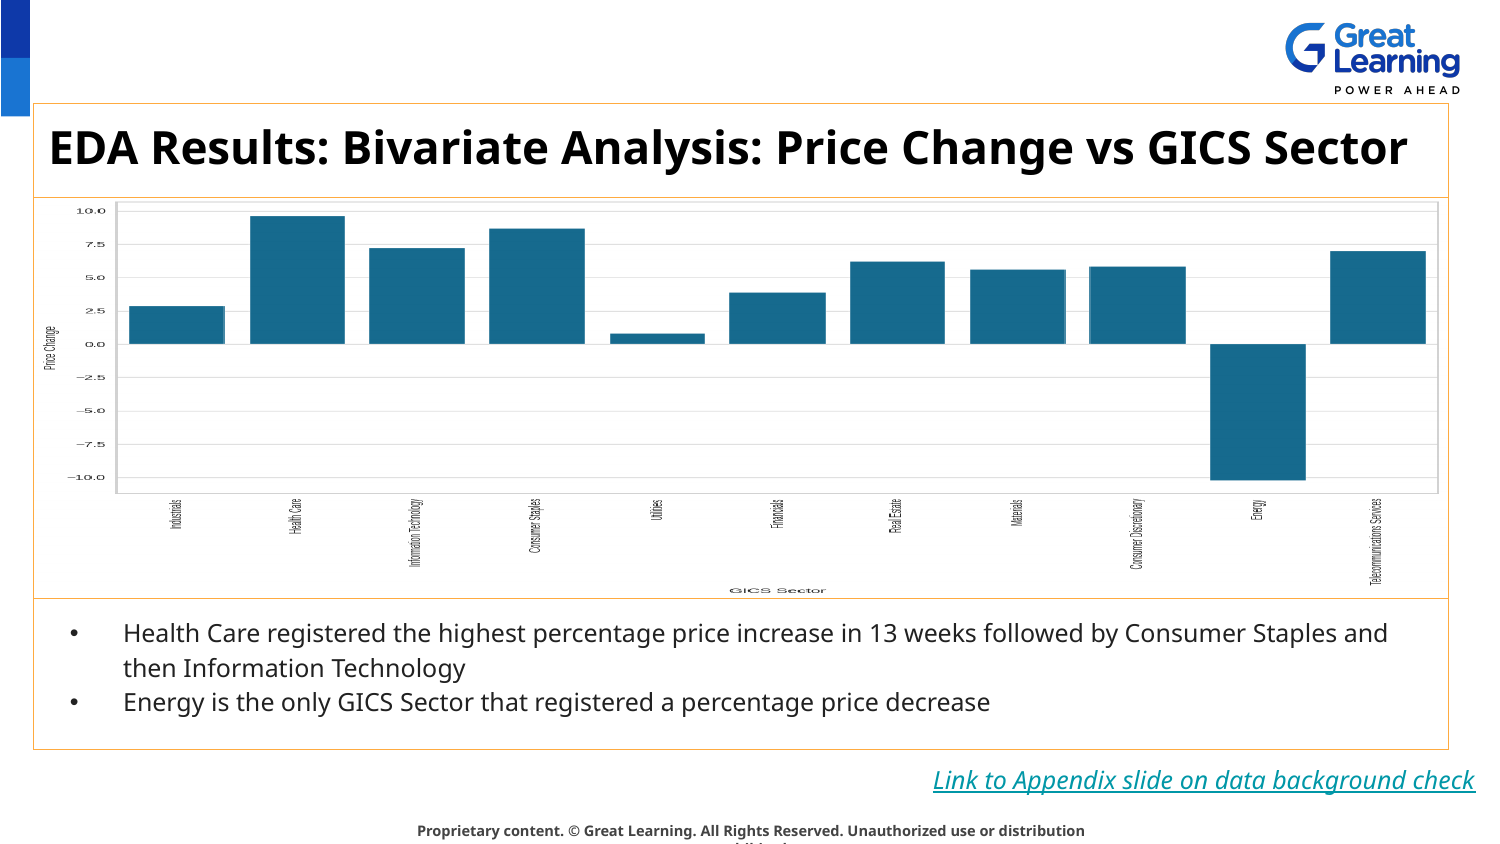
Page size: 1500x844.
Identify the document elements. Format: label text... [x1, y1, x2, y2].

text_box Health Care registered the highest percentage price increase in 13 weeks followed by Consumer Staples and then Information Technology Energy is the only GICS Sector that registered a percentage price decrease [33, 606, 1449, 750]
text_box Link to Appendix slide on data background check [668, 749, 1491, 814]
title EDA Results: Bivariate Analysis: Price Change vs GICS Sector [33, 103, 1449, 196]
picture [1258, 11, 1487, 106]
picture [32, 196, 1450, 599]
